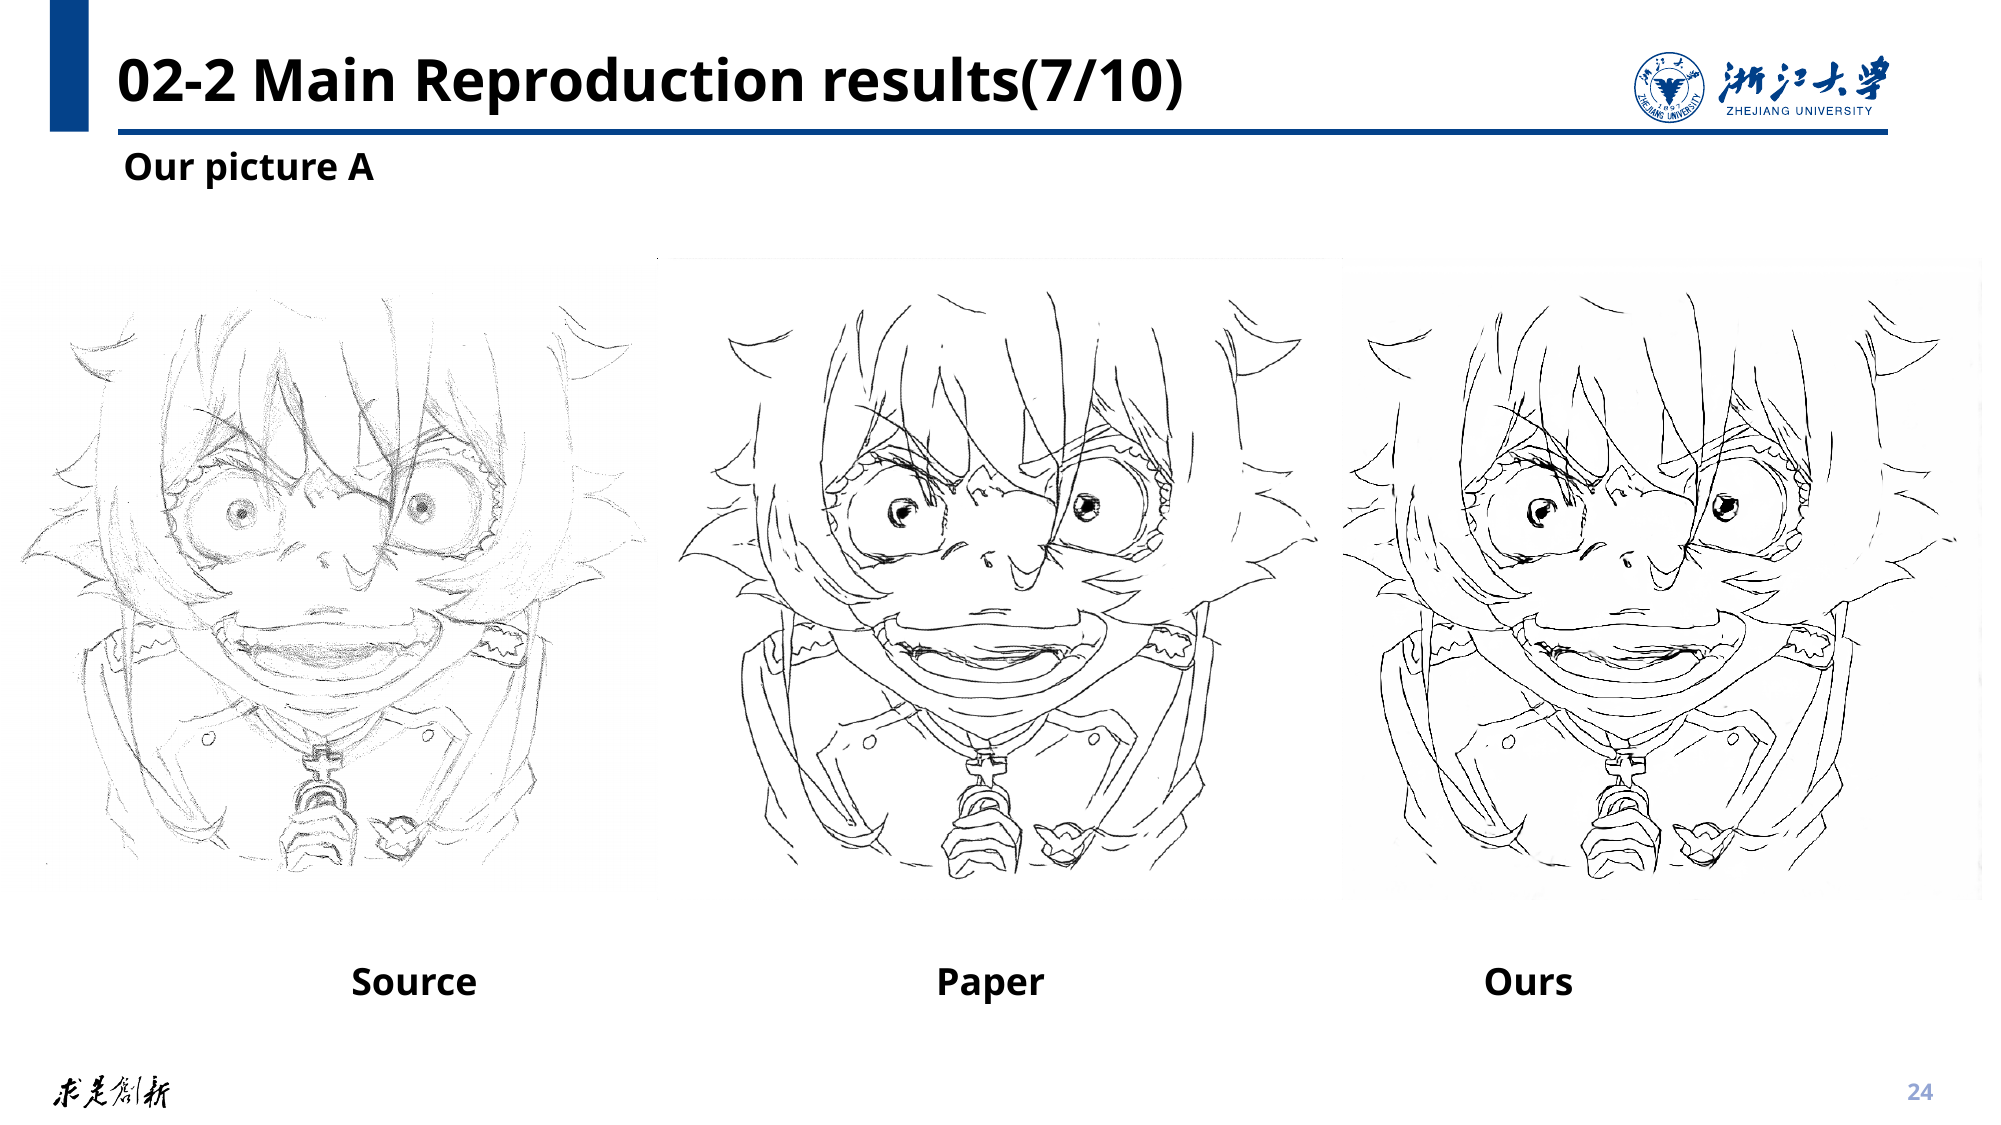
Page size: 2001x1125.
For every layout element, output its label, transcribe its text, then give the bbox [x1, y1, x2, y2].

text_box Paper [921, 950, 1061, 1011]
text_box Source [336, 950, 493, 1011]
title 02-2 Main Reproduction results(7/10) [117, 33, 1538, 132]
picture [1, 258, 1982, 900]
text_box Ours [1468, 950, 1589, 1011]
picture [0, 1061, 266, 1125]
text_box Our picture A [108, 135, 390, 196]
slide_number 24 [1498, 1065, 1949, 1122]
